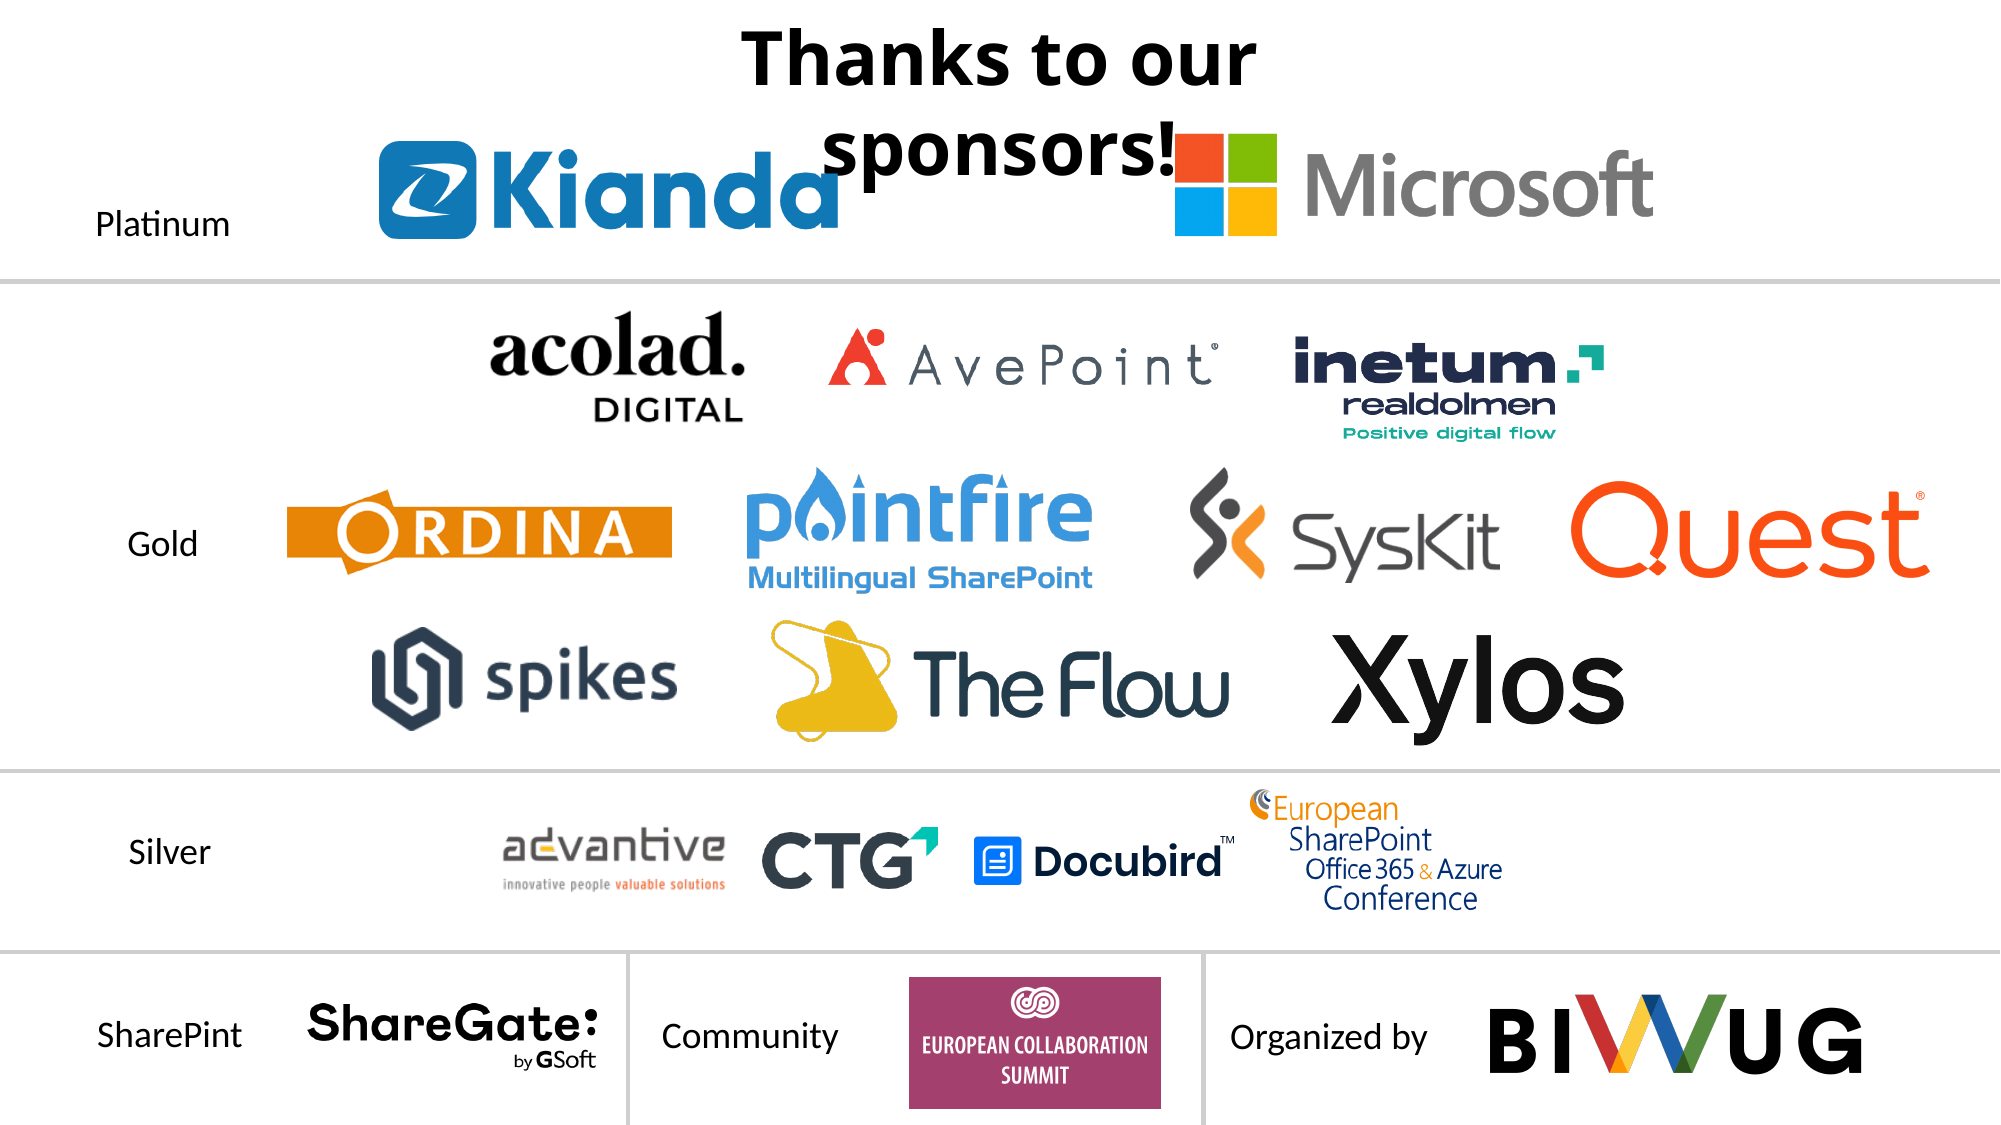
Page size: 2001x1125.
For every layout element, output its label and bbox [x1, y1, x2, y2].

picture [771, 620, 1229, 742]
picture [307, 1003, 597, 1073]
picture [490, 823, 738, 894]
picture [1449, 987, 1902, 1082]
picture [461, 298, 774, 435]
picture [798, 296, 1248, 418]
picture [1571, 481, 1930, 578]
picture [1329, 632, 1627, 748]
picture [909, 977, 1161, 1109]
picture [1160, 120, 1668, 250]
picture [1295, 336, 1604, 442]
picture [762, 827, 938, 889]
picture [974, 781, 1528, 920]
picture [1190, 467, 1500, 583]
picture [379, 141, 840, 239]
picture [372, 627, 677, 731]
picture [735, 460, 1106, 596]
picture [287, 478, 672, 581]
